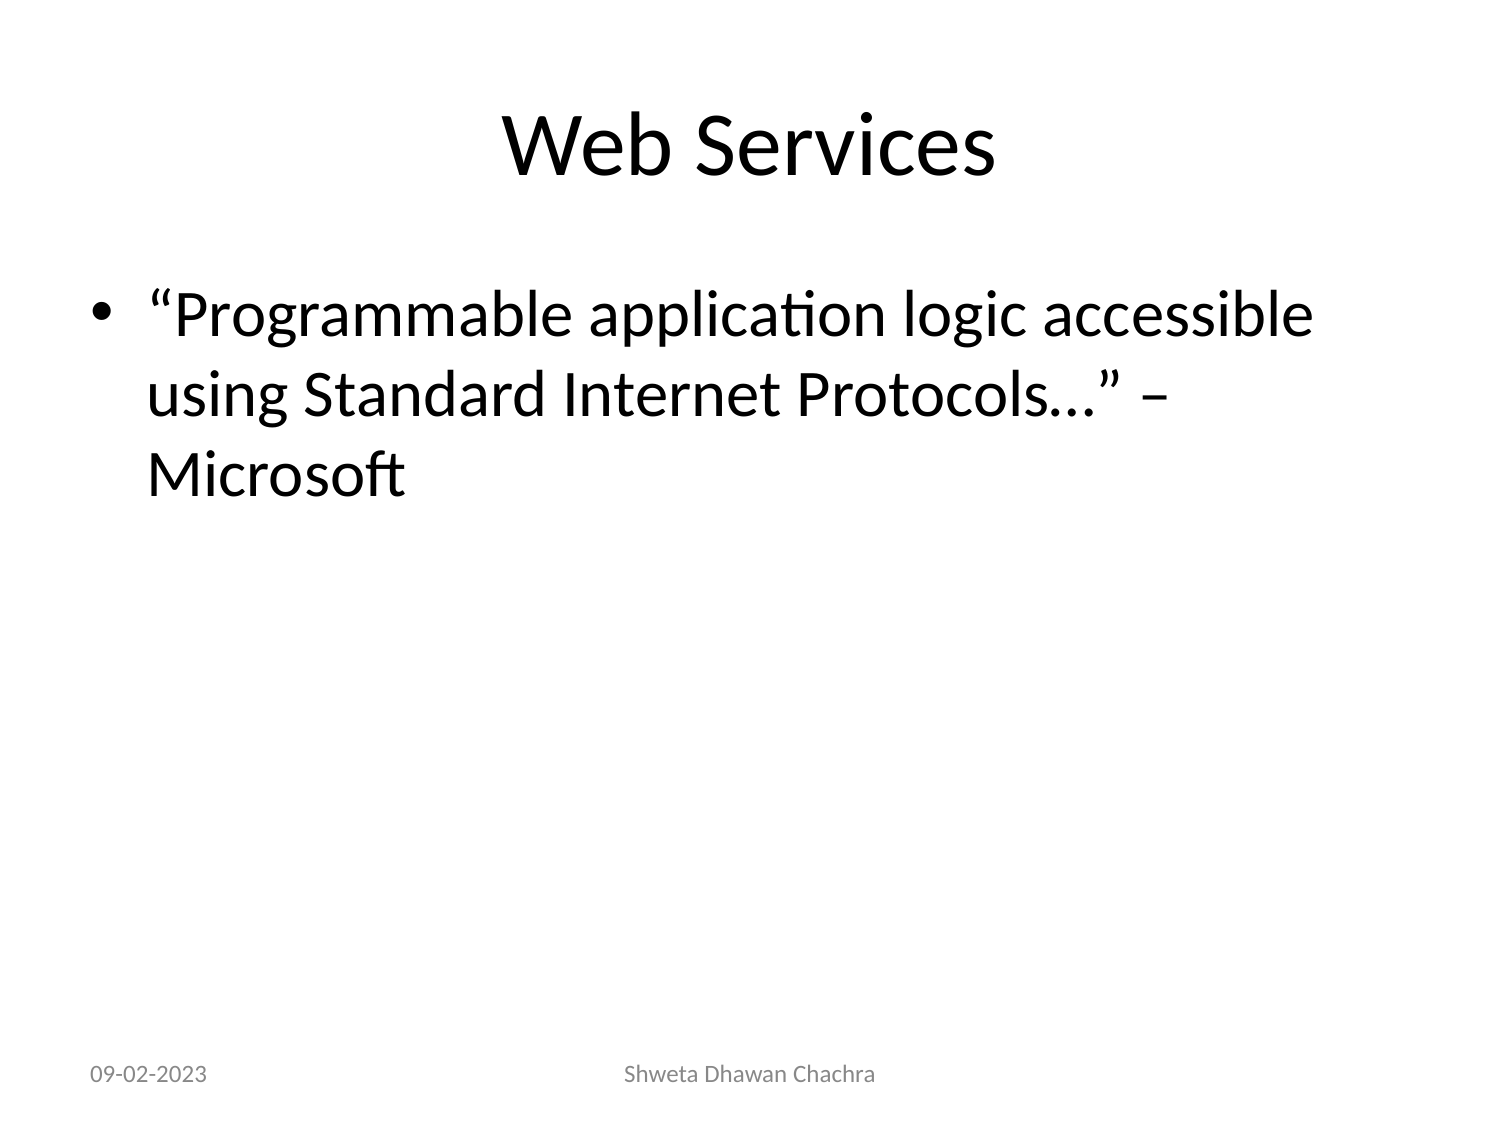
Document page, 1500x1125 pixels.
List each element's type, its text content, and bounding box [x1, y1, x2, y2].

title Web Services [75, 45, 1425, 233]
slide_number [75, 1042, 425, 1103]
footer Shweta Dhawan Chachra [512, 1042, 988, 1103]
list “Programmable application logic accessible using Standard Internet Protocols…” – Microsoft [75, 262, 1425, 1005]
